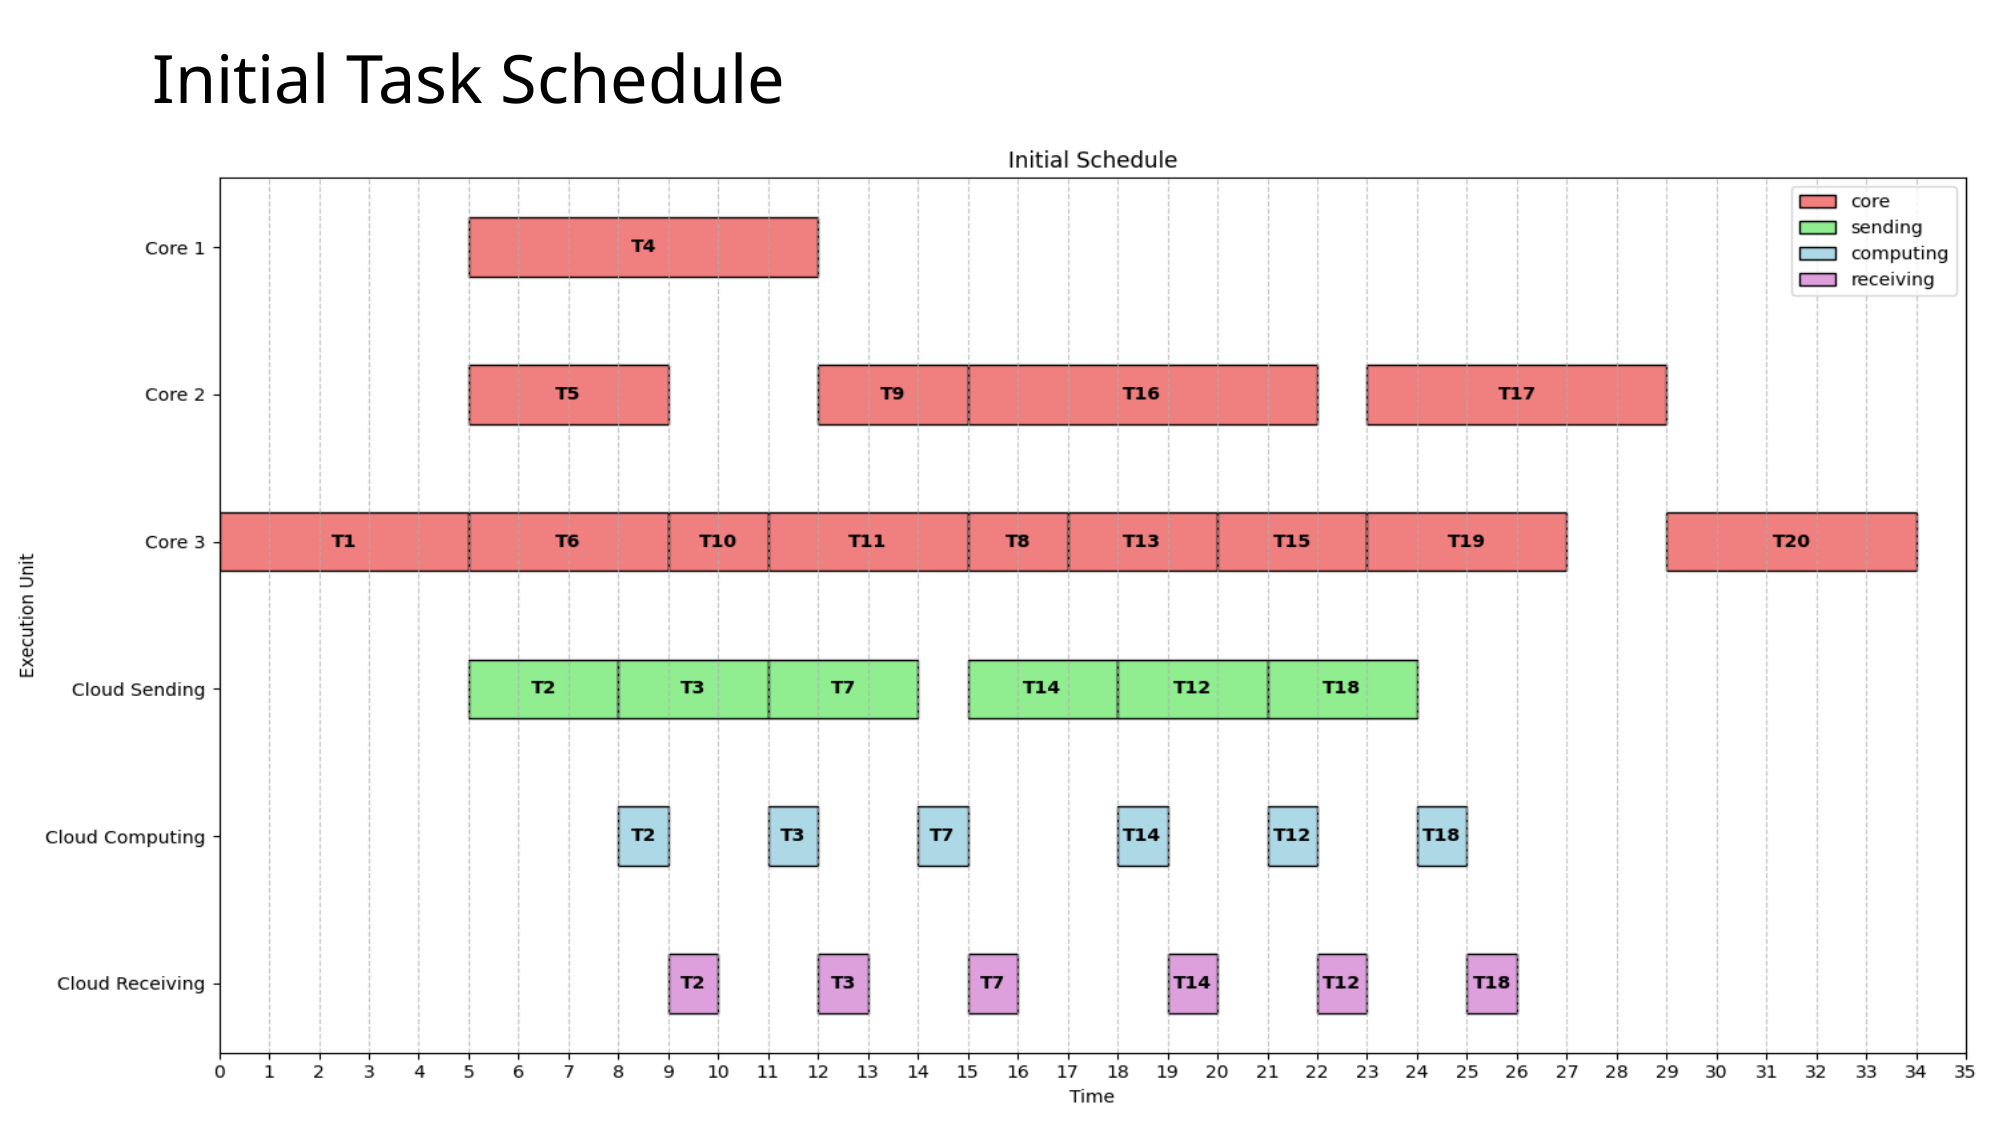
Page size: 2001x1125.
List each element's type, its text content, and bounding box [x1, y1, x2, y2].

picture [0, 133, 1999, 1125]
title Initial Task Schedule [137, 30, 1863, 133]
